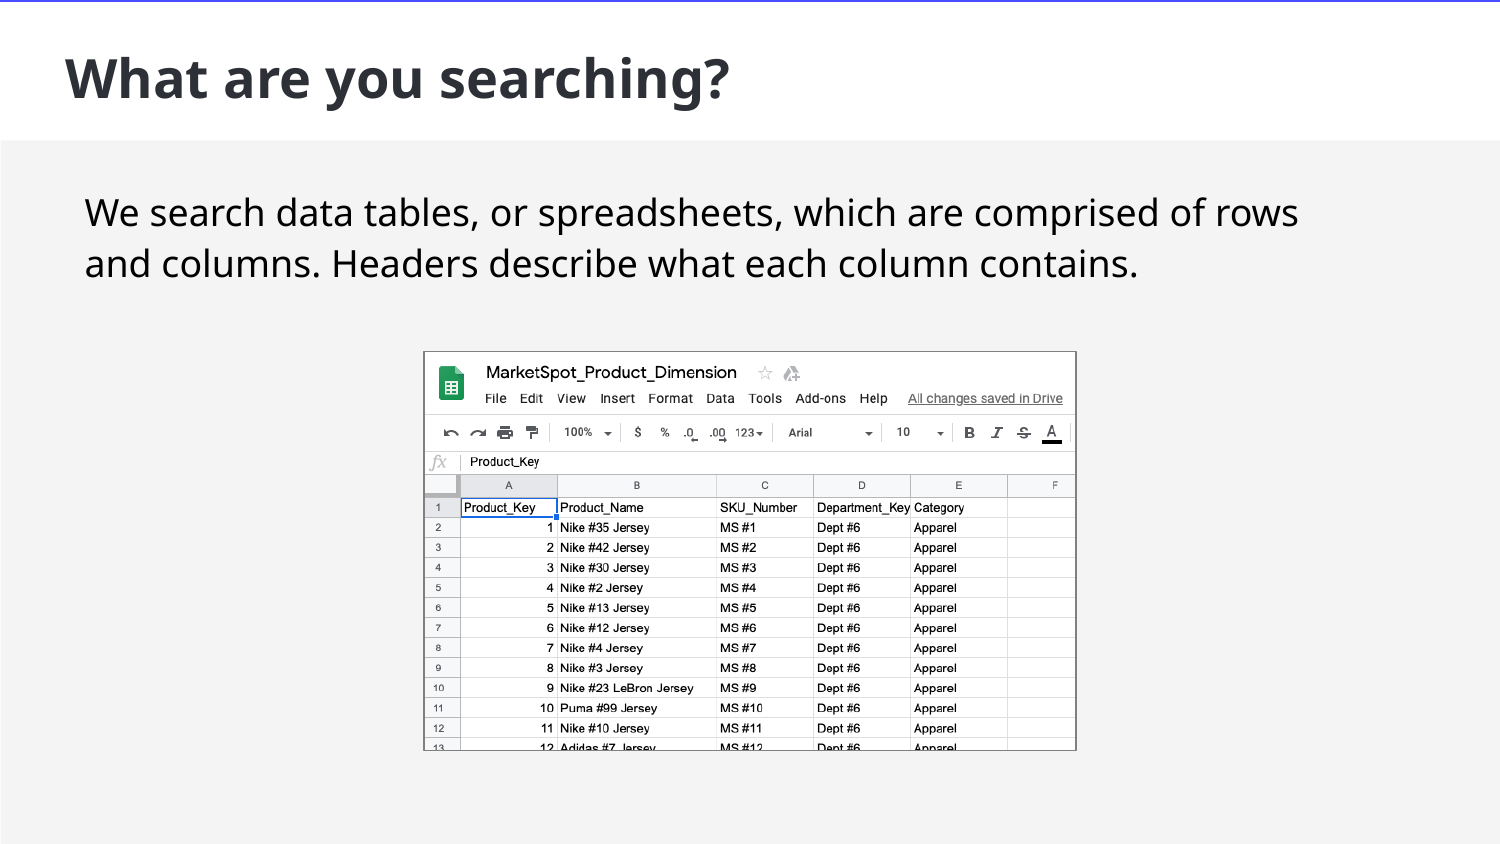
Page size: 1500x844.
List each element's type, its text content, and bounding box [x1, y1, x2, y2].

list We search data tables, or spreadsheets, which are comprised of rows and columns. Headers describe what each column contains. [65, 174, 1348, 530]
picture [424, 351, 1076, 750]
title What are you searching? [50, 6, 1475, 148]
